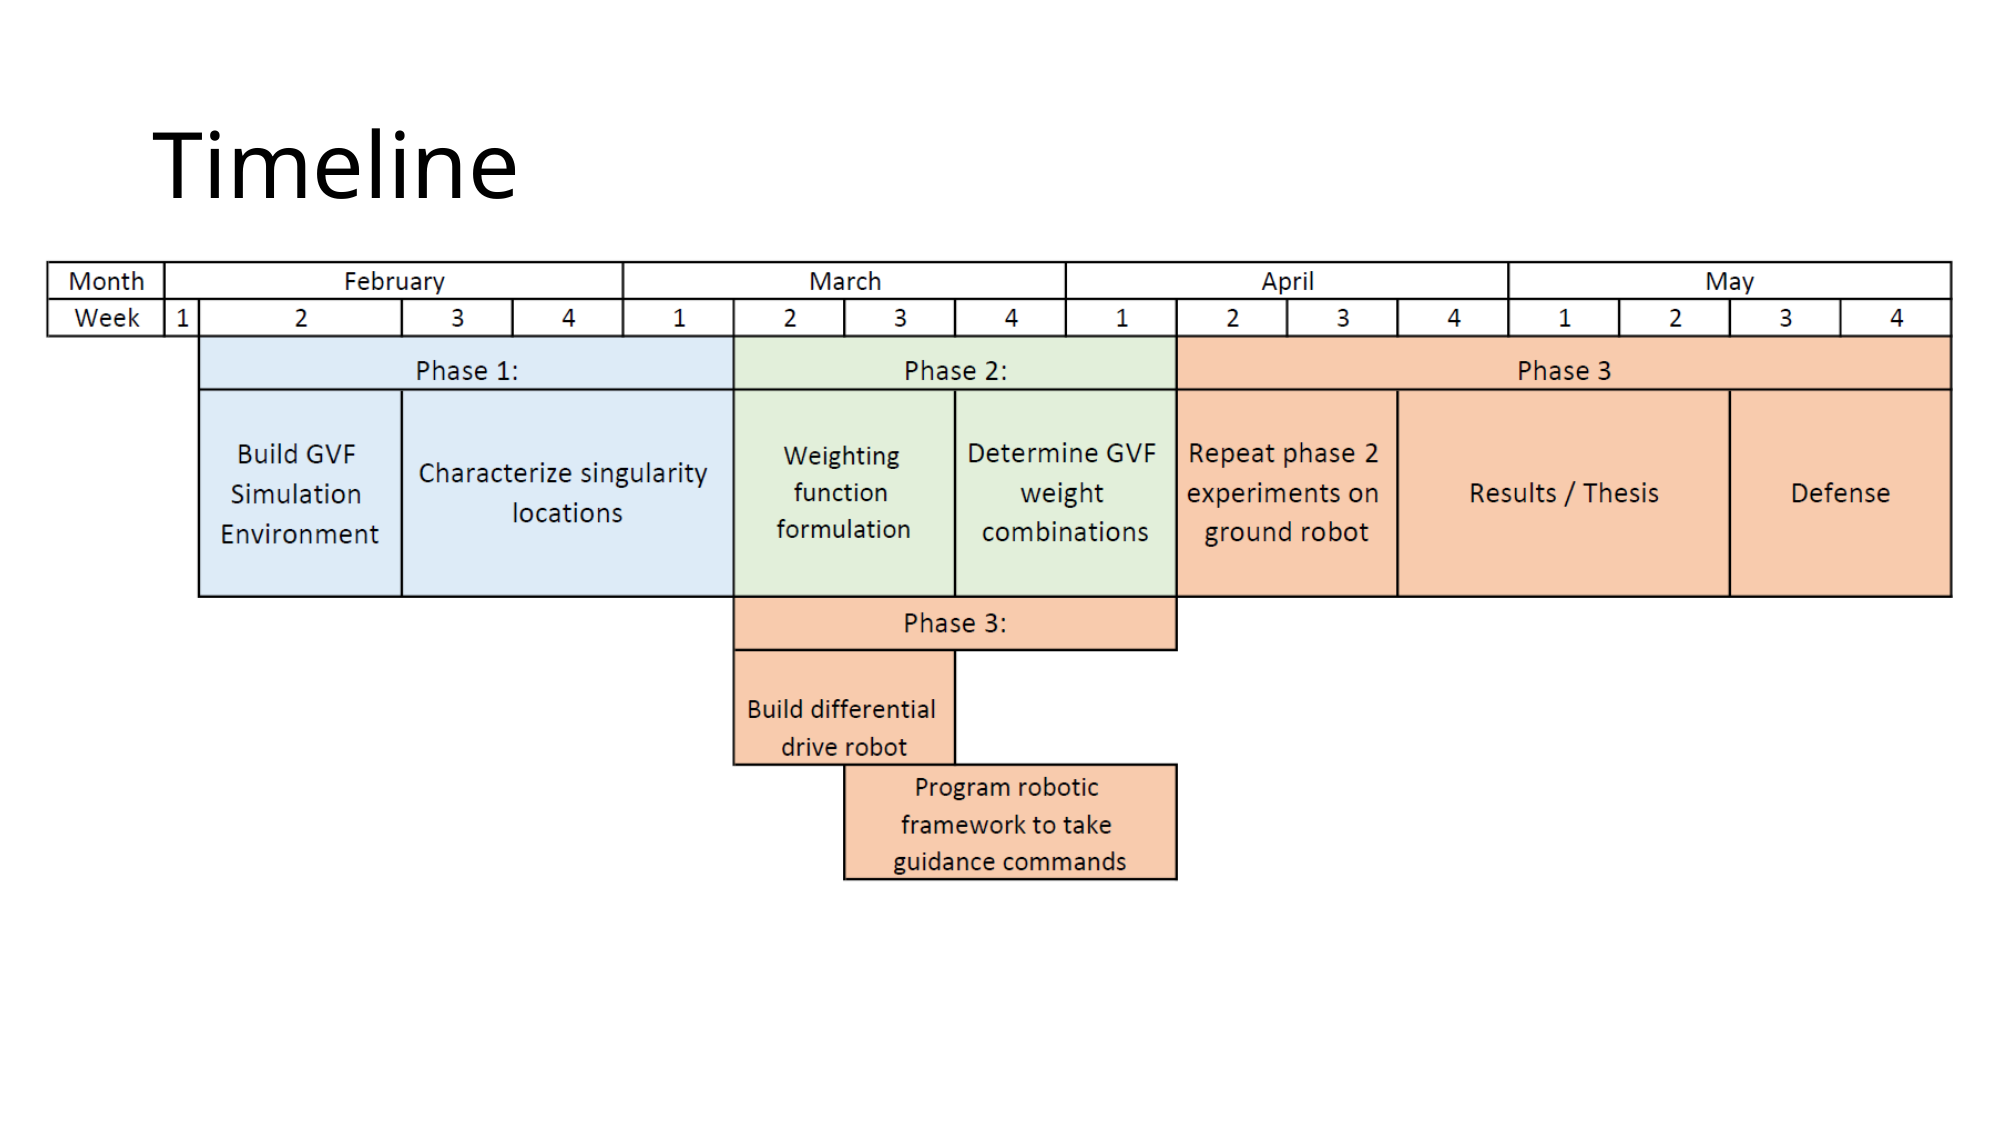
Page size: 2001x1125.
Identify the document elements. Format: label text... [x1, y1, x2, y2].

picture [35, 250, 1964, 897]
title Timeline [137, 59, 1863, 250]
